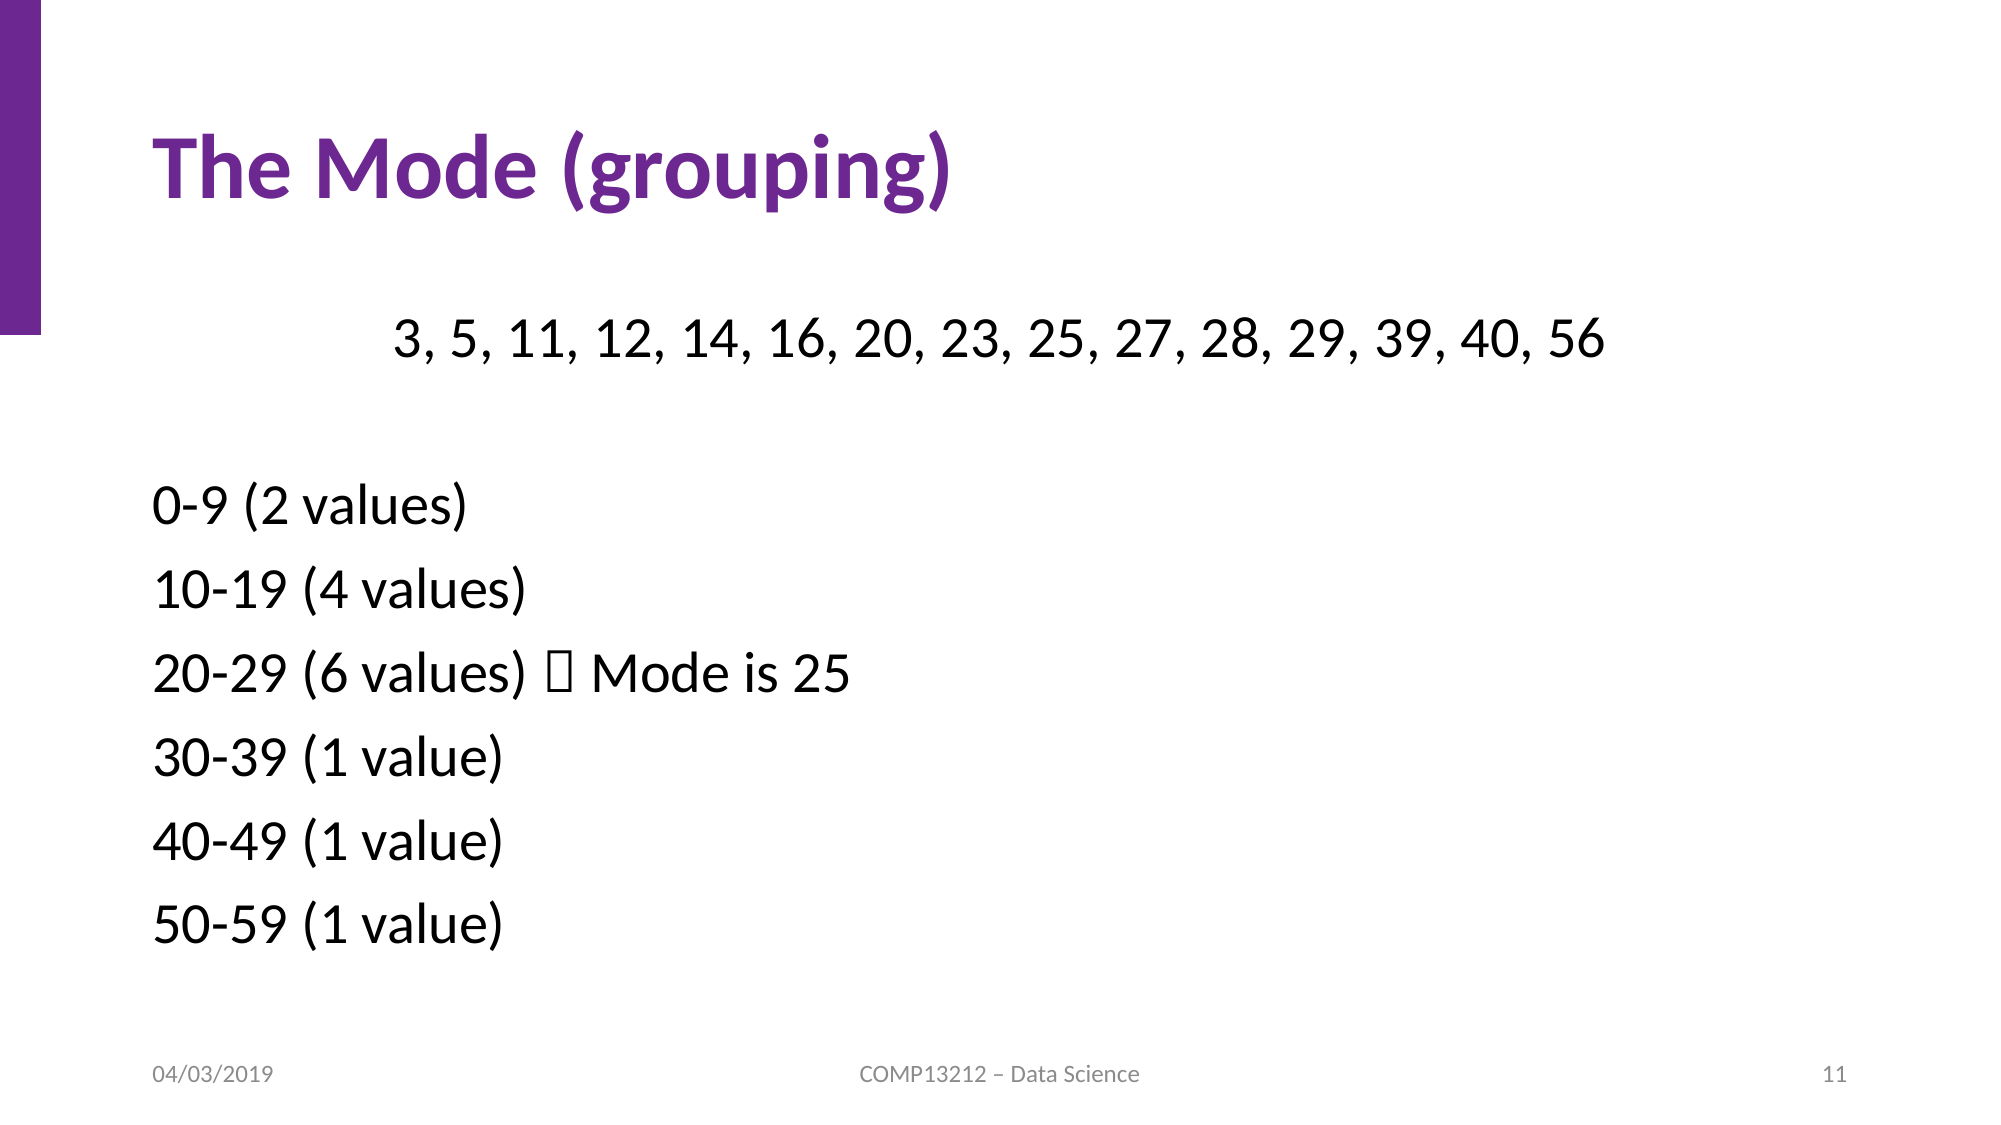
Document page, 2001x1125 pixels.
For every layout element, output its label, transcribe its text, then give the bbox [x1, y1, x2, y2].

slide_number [137, 1042, 588, 1103]
slide_number 11 [1412, 1042, 1863, 1103]
footer COMP13212 – Data Science [662, 1042, 1338, 1103]
list 3, 5, 11, 12, 14, 16, 20, 23, 25, 27, 28, 29, 39, 40, 56 0-9 (2 values) 10-19 (4 values) 20-29 (6 values)  Mode is 25 30-39 (1 value) 40-49 (1 value) 50-59 (1 value) [137, 299, 1863, 1014]
title The Mode (grouping) [137, 59, 1863, 278]
